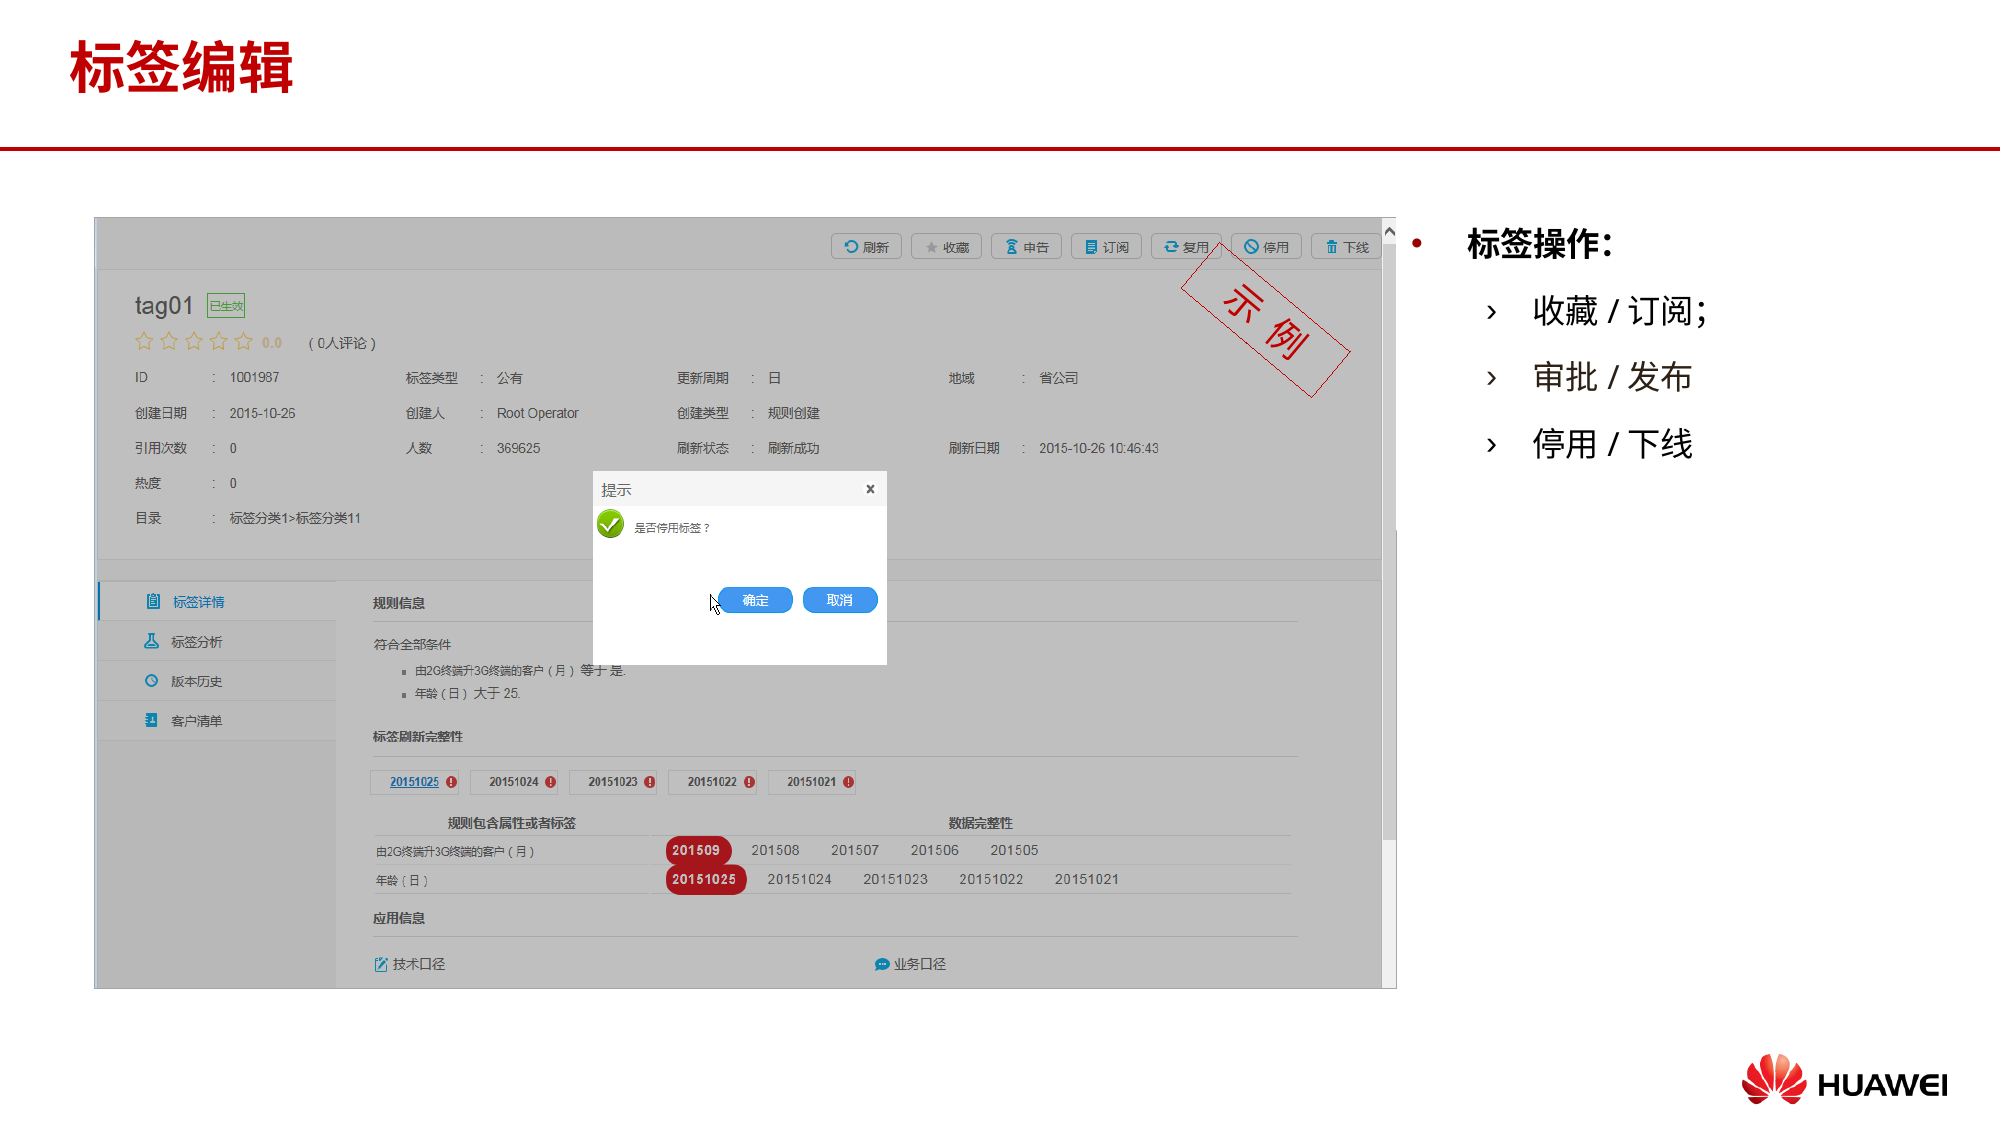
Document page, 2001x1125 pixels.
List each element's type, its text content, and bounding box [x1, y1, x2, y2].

text_box 标签操作： 收藏/订阅； 审批/发布 停用/下线 [1396, 196, 1921, 531]
picture [1741, 1054, 1947, 1105]
picture [95, 217, 1397, 988]
title 标签编辑 [54, 21, 1603, 111]
